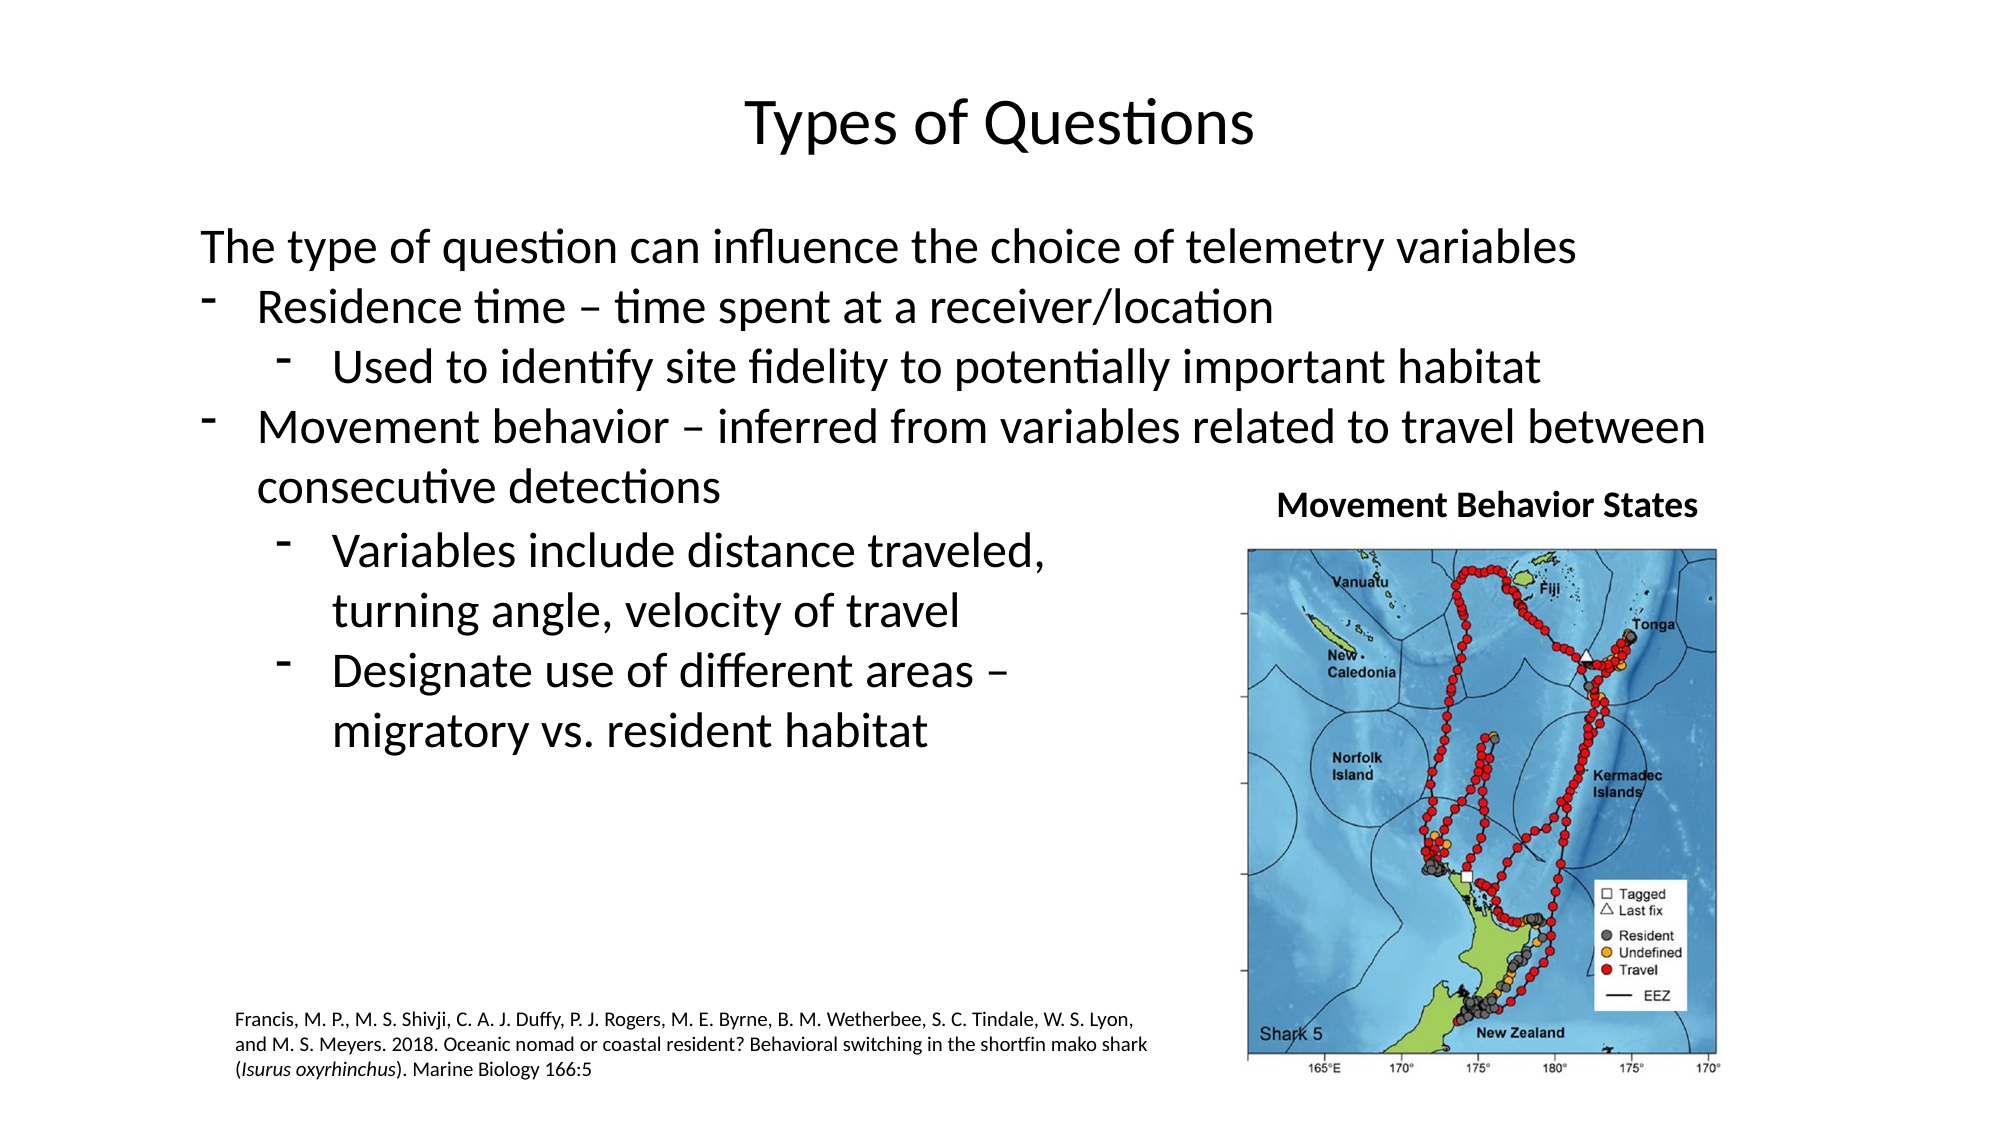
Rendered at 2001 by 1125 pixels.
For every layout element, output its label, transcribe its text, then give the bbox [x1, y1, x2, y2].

picture [1231, 533, 1745, 1090]
text_box Types of Questions [729, 70, 1271, 165]
text_box Variables include distance traveled, turning angle, velocity of travel Designate use of different areas – migratory vs. resident habitat [185, 509, 1186, 765]
text_box Francis, M. P., M. S. Shivji, C. A. J. Duffy, P. J. Rogers, M. E. Byrne, B. M. Wetherbee, S. C. Tindale, W. S. Lyon, and M. S. Meyers. 2018. Oceanic nomad or coastal resident? Behavioral switching in the shortfin mako shark (Isurus oxyrhinchus). Marine Biology 166:5 [220, 998, 1186, 1088]
text_box The type of question can influence the choice of telemetry variables Residence time – time spent at a receiver/location Used to identify site fidelity to potentially important habitat Movement behavior – inferred from variables related to travel between consecutive detections [185, 206, 1820, 522]
text_box Movement Behavior States [1261, 473, 1714, 533]
